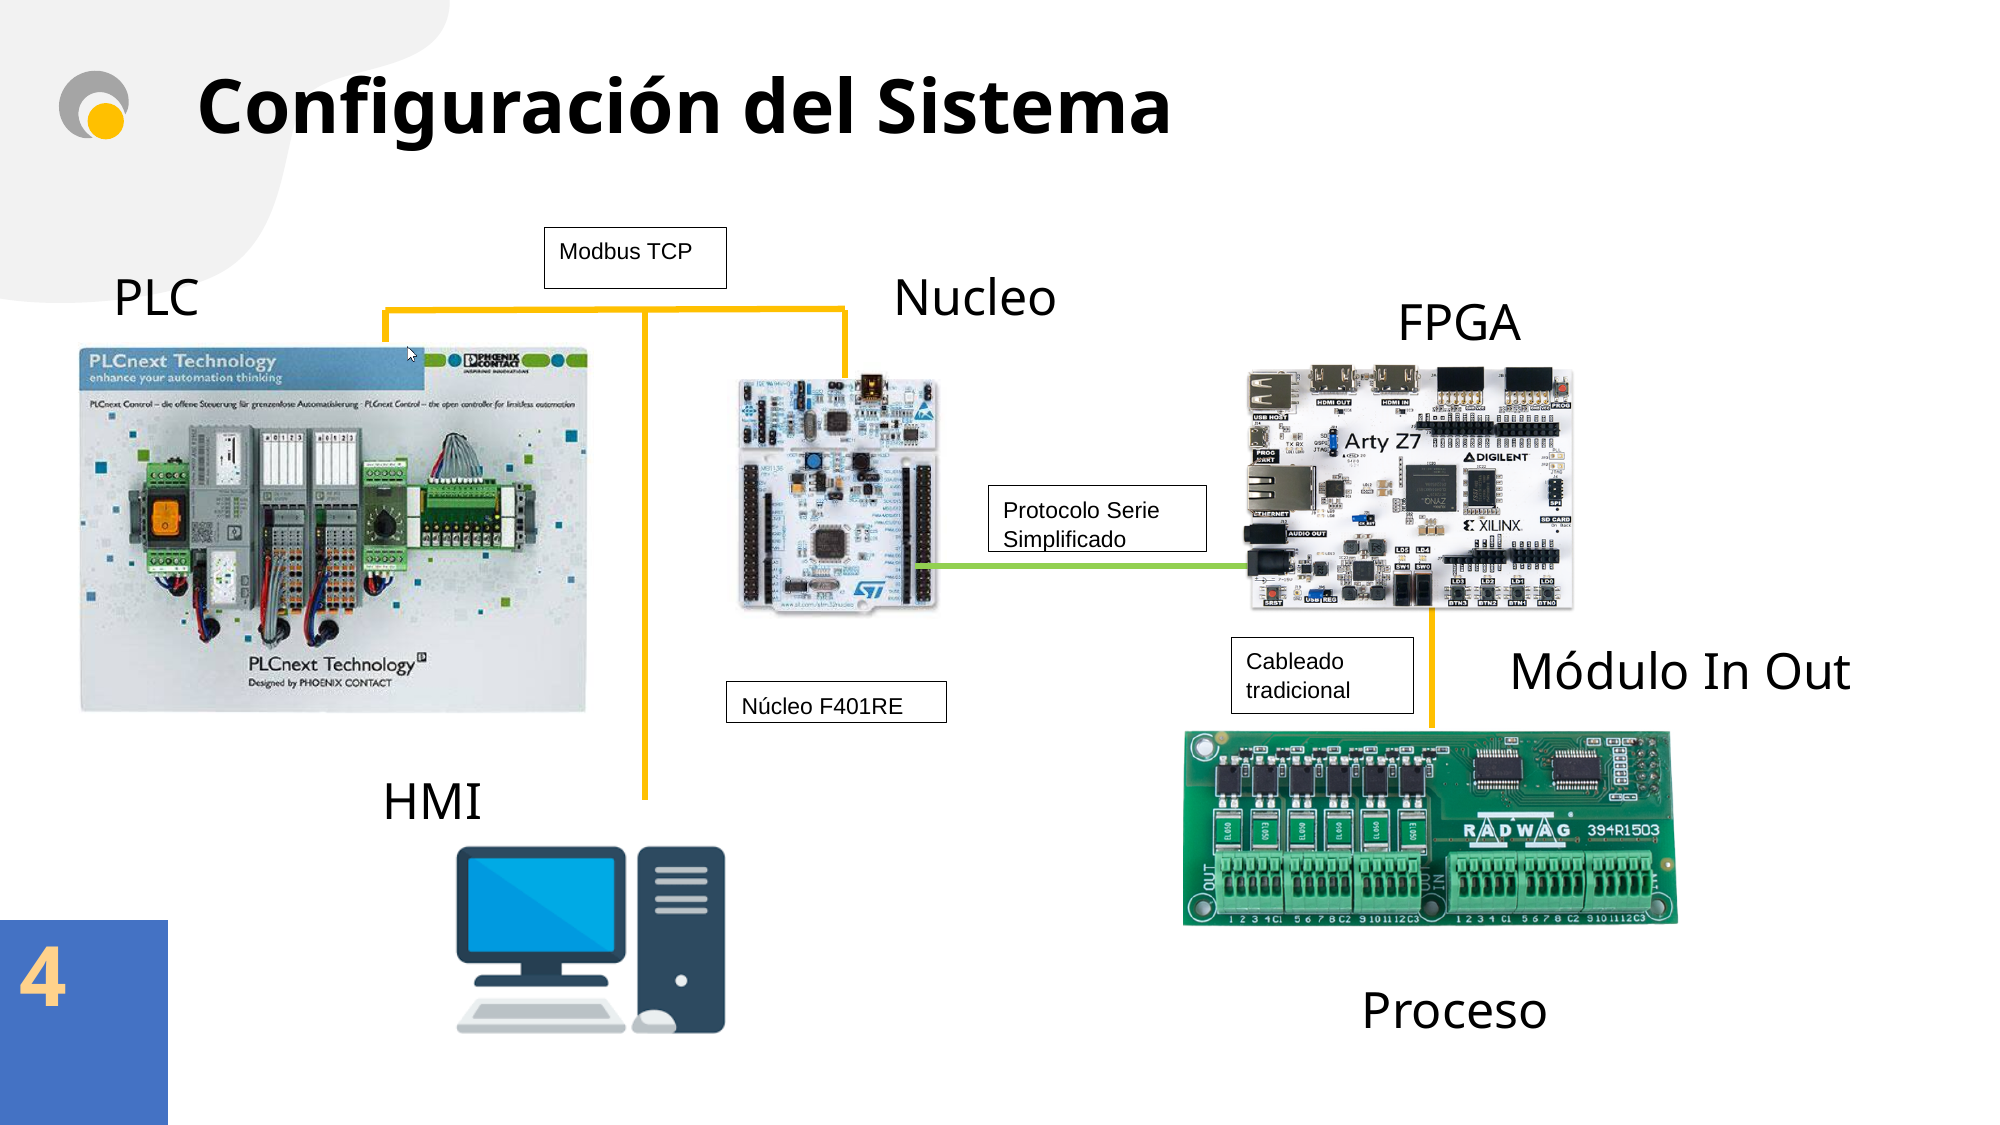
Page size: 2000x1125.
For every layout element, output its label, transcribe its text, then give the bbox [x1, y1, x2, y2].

title Configuración del Sistema [196, 45, 1900, 162]
text_box Cableado tradicional [1231, 637, 1414, 714]
text_box Módulo In Out [1494, 631, 1927, 707]
text_box Núcleo F401RE [726, 681, 947, 723]
text_box FPGA [1382, 283, 1539, 346]
text_box Nucleo [878, 257, 1098, 333]
picture [1183, 728, 1681, 927]
picture [726, 362, 948, 625]
slide_number 4 [19, 920, 168, 1041]
text_box PLC [98, 257, 255, 333]
text_box Proceso [1346, 970, 1574, 1046]
text_box Protocolo Serie Simplificado [988, 485, 1207, 552]
text_box HMI [367, 762, 524, 838]
picture [1223, 347, 1601, 624]
picture [72, 342, 594, 714]
picture [451, 799, 732, 1080]
text_box Modbus TCP [544, 227, 727, 289]
